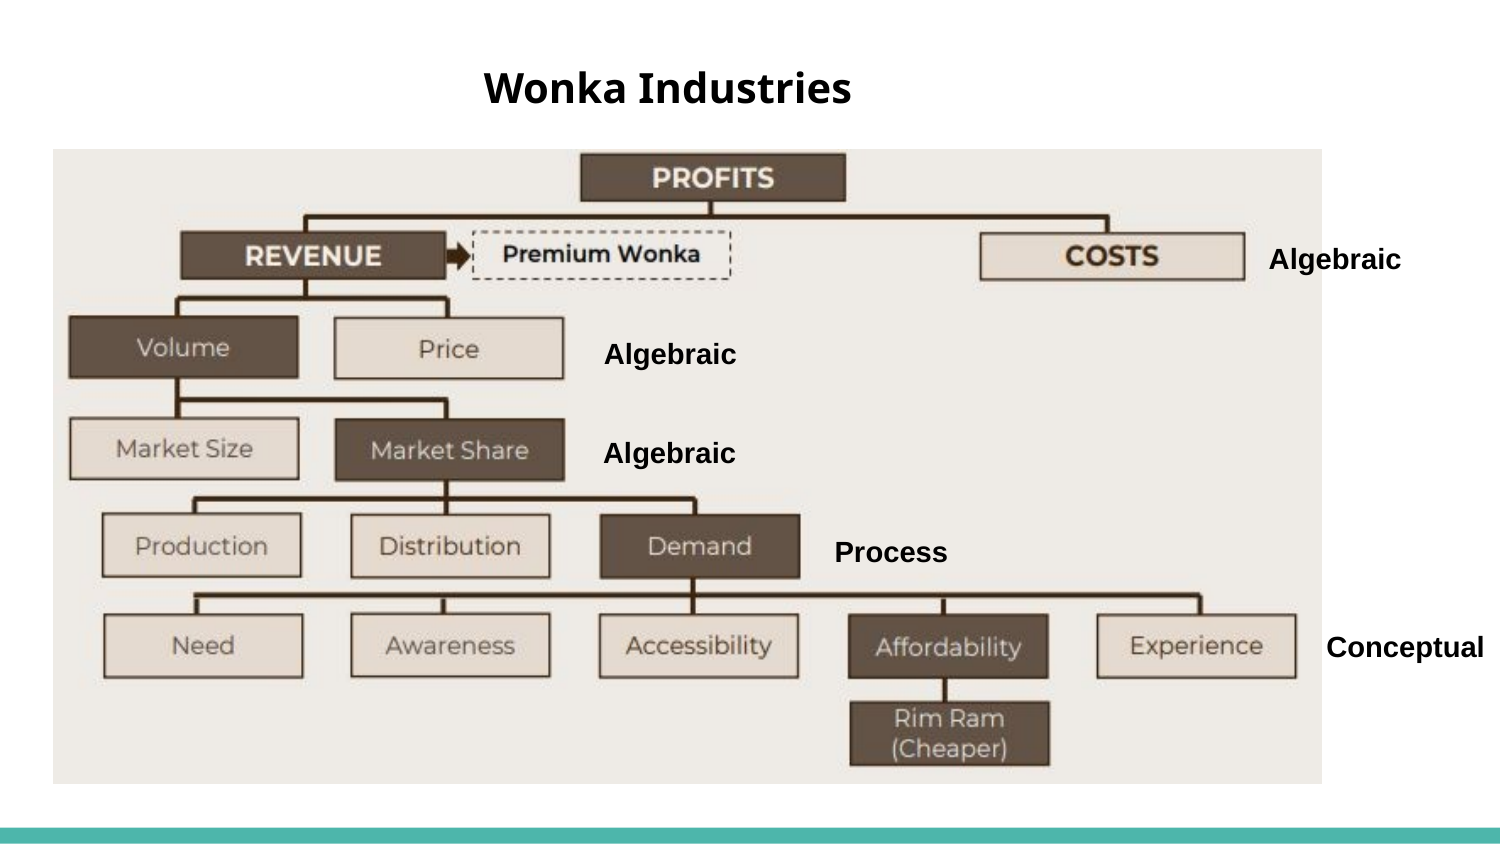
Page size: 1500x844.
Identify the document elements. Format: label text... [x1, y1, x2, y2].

picture [53, 149, 1322, 784]
text_box Conceptual [1326, 625, 1494, 663]
title Wonka Industries [481, 60, 1290, 148]
text_box Algebraic [1326, 237, 1407, 275]
